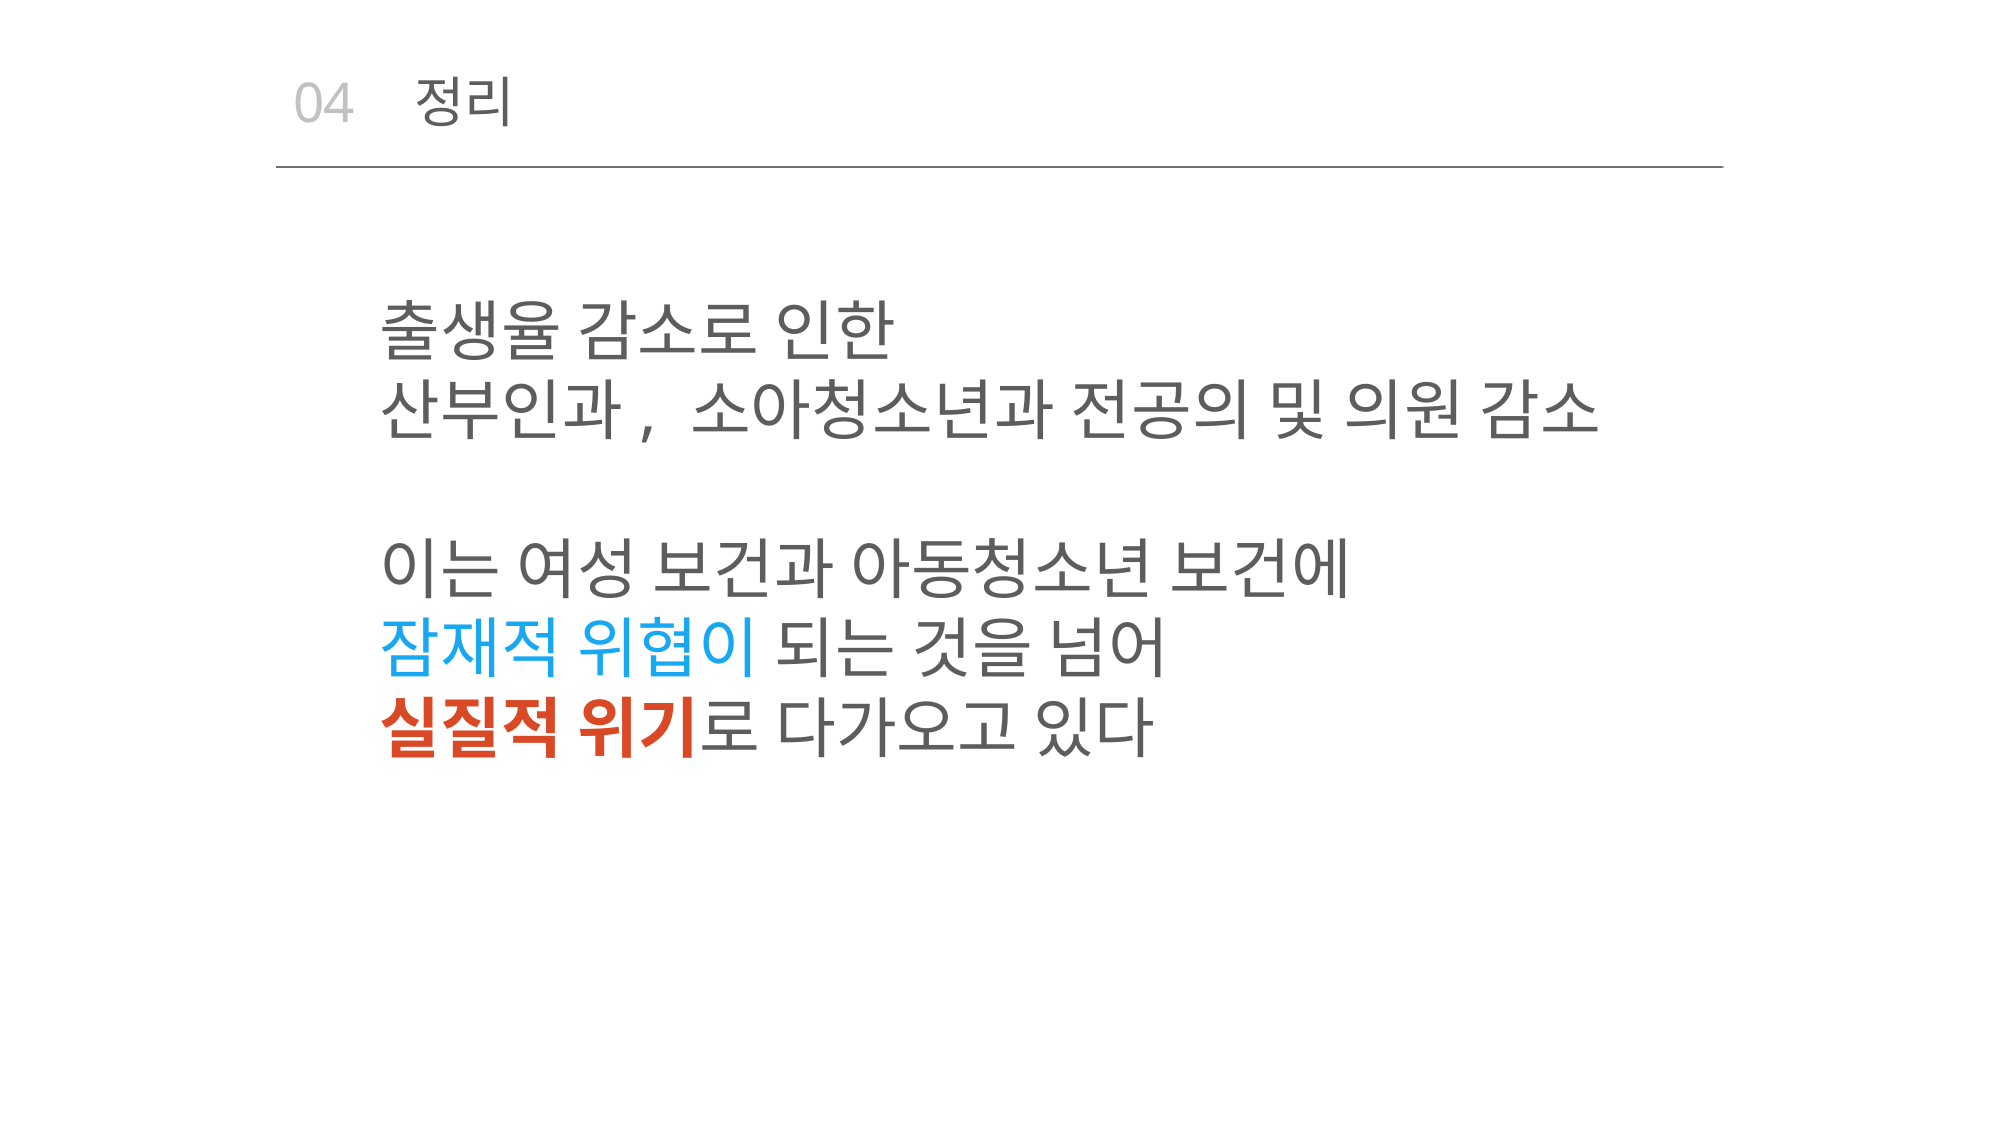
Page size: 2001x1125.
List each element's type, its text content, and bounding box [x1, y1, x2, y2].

text_box 04 [279, 60, 426, 141]
text_box 정리 [426, 60, 1350, 141]
text_box 출생율 감소로 인한 산부인과, 소아청소년과 전공의 및 의원 감소 이는 여성 보건과 아동청소년 보건에 잠재적 위협이 되는 것을 넘어 실질적 위기로 다가오고 있다 [364, 281, 2000, 773]
